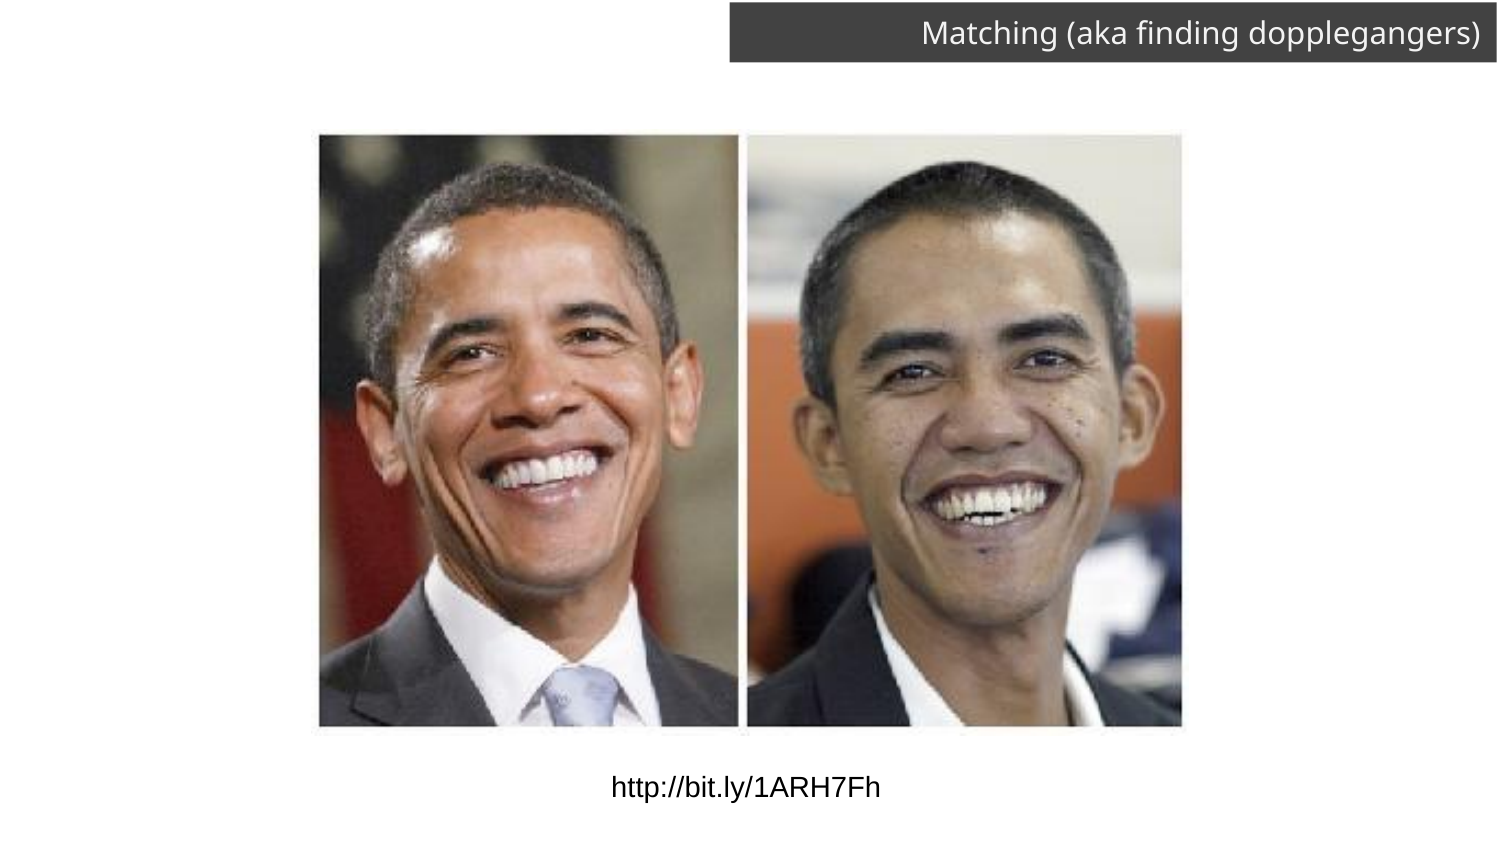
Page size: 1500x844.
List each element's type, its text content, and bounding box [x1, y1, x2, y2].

picture [311, 128, 1189, 736]
text_box http://bit.ly/1ARH7Fh [595, 748, 1089, 823]
title Matching (aka finding dopplegangers) [729, 2, 1497, 63]
